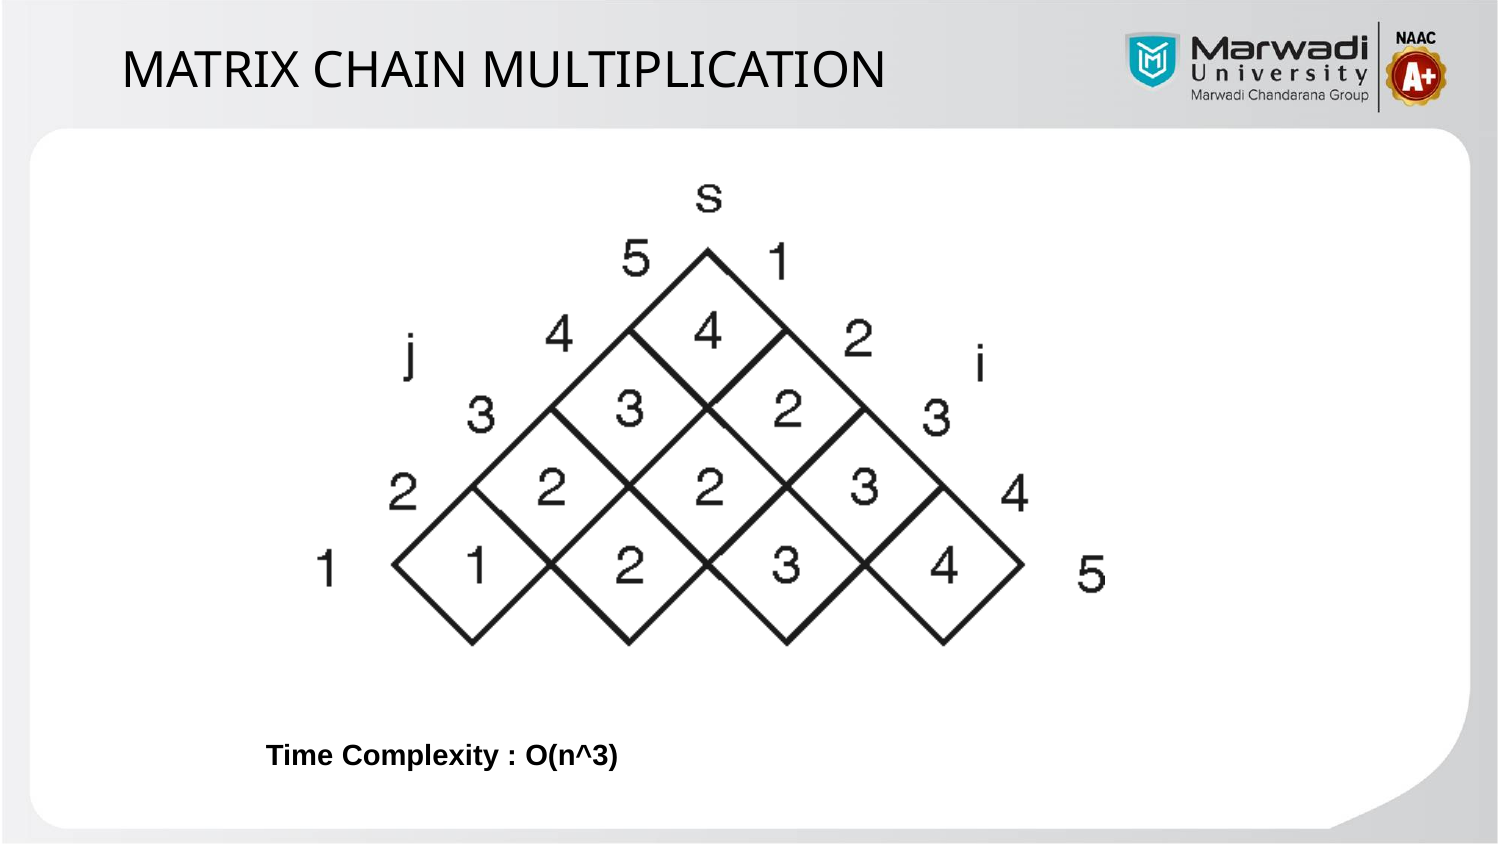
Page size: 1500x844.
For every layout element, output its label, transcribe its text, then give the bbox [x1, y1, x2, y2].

text_box Time Complexity : O(n^3) [251, 729, 634, 779]
text_box MATRIX CHAIN MULTIPLICATION [105, 21, 1180, 112]
picture [1, 0, 1498, 844]
